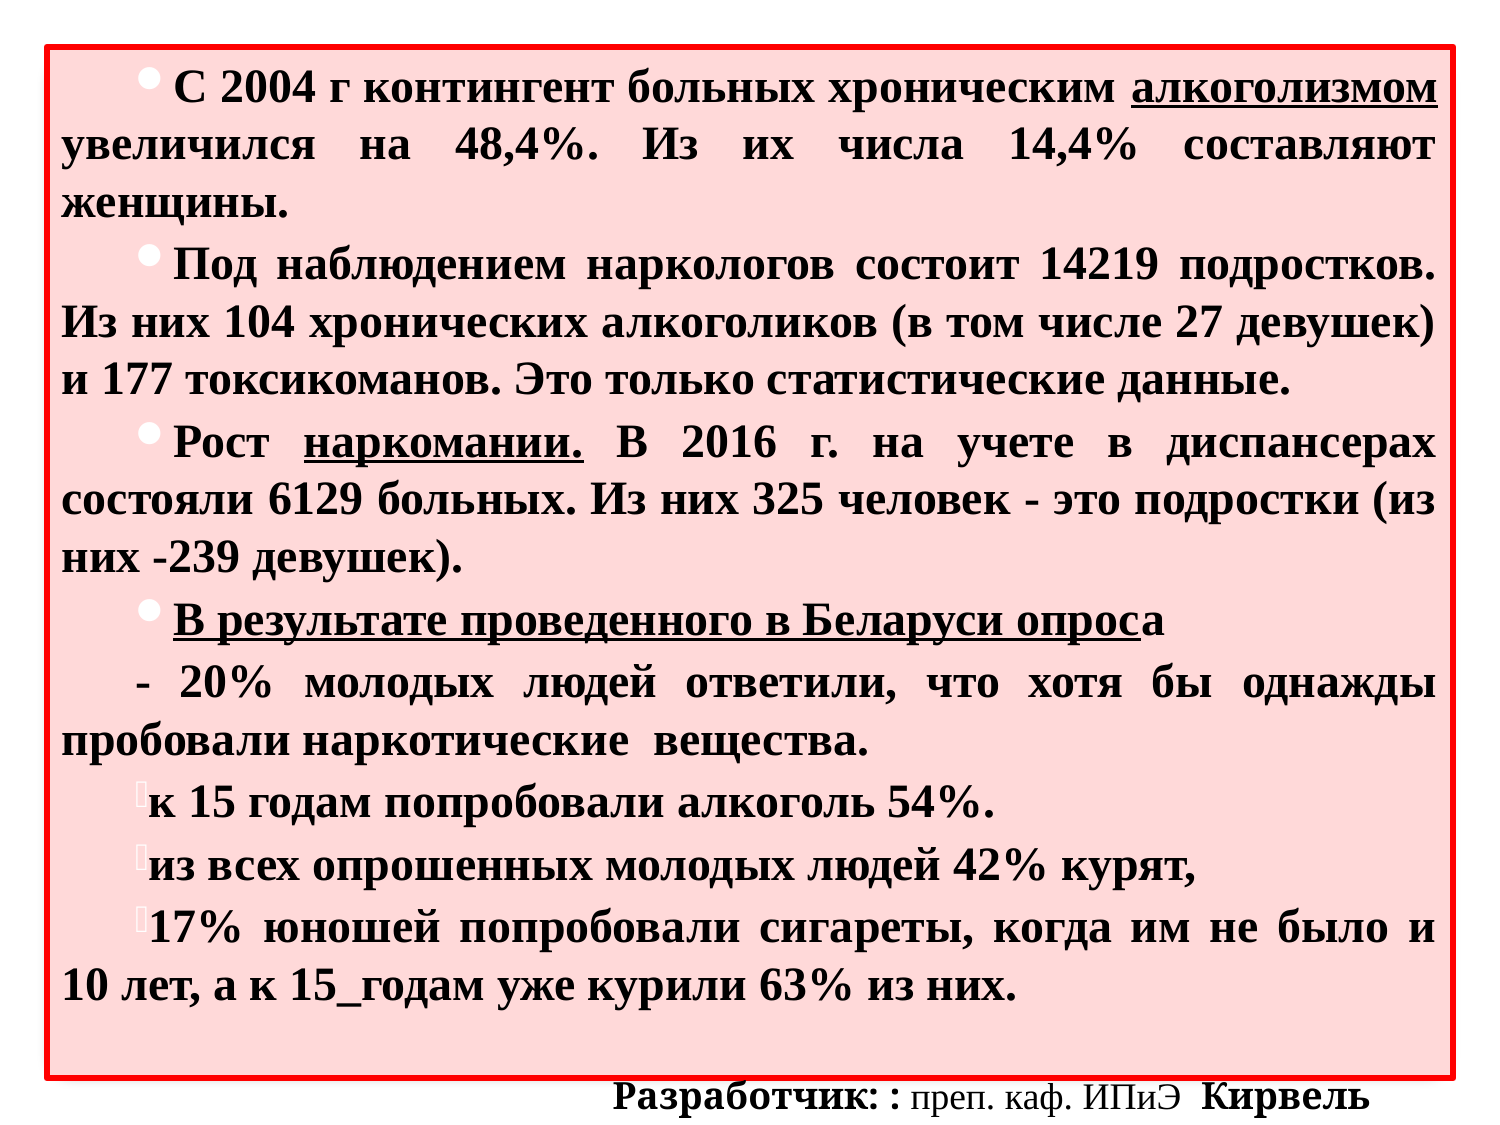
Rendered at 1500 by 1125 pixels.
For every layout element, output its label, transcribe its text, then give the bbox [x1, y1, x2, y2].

text_box Разработчик: : преп. каф. ИПиЭ Кирвель П.И. [597, 1064, 1431, 1125]
text_box С 2004 г контингент больных хроническим алкоголизмом увеличился на 48,4%. Из их числа 14,4% составляют женщины. Под наблюдением наркологов состоит 14219 подростков. Из них 104 хронических алкоголиков (в том числе 27 девушек) и 177 токсикоманов. Это только статистические данные. Рост наркомании. В 2016 г. на учете в диспансерах состояли 6129 больных. Из них 325 человек - это подростки (из них -239 девушек). В результате проведенного в Беларуси опроса - 20% молодых людей ответили, что хотя бы однажды пробовали наркотические вещества. к 15 годам попробовали алкоголь 54%. из всех опрошенных молодых людей 42% курят, 17% юношей попробовали сигареты, когда им не было и 10 лет, а к 15_годам уже курили 63% из них. [46, 46, 1454, 1079]
